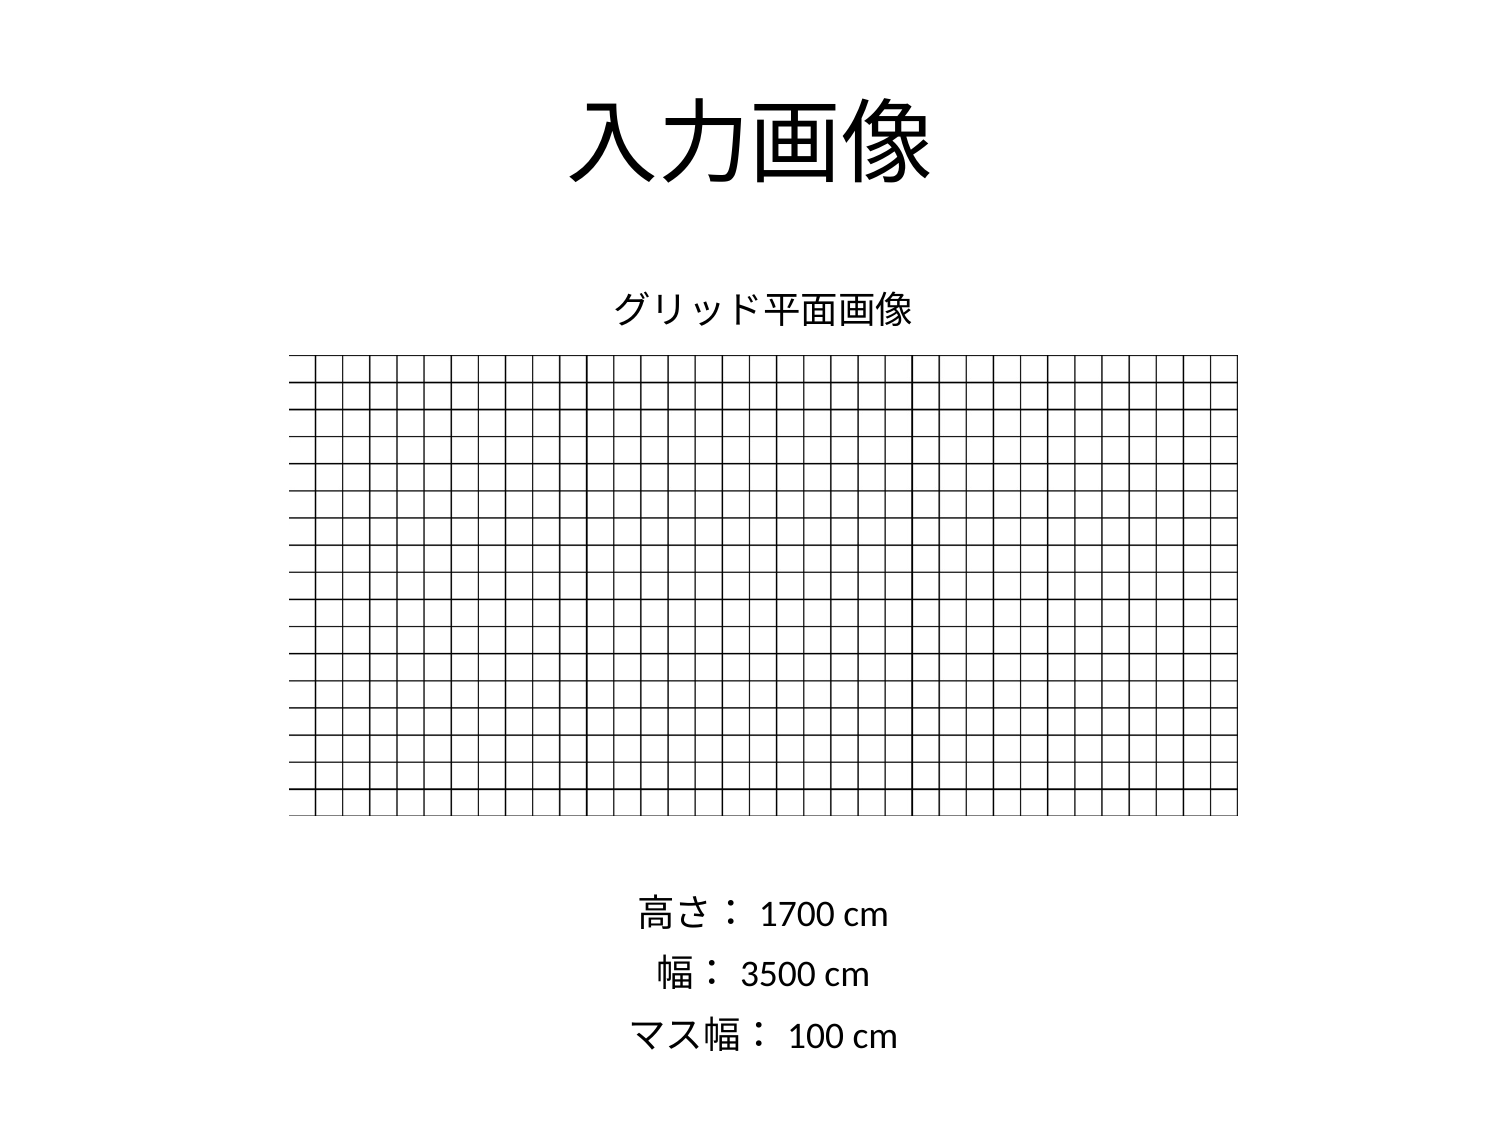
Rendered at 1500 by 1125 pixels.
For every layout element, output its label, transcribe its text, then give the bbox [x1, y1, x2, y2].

text_box 幅：3500 cm [641, 942, 886, 1002]
title 入力画像 [75, 45, 1425, 233]
text_box グリッド平面画像 [598, 278, 928, 339]
text_box 高さ：1700 cm [622, 881, 904, 942]
text_box マス幅：100 cm [613, 1003, 914, 1064]
picture [289, 355, 1238, 816]
